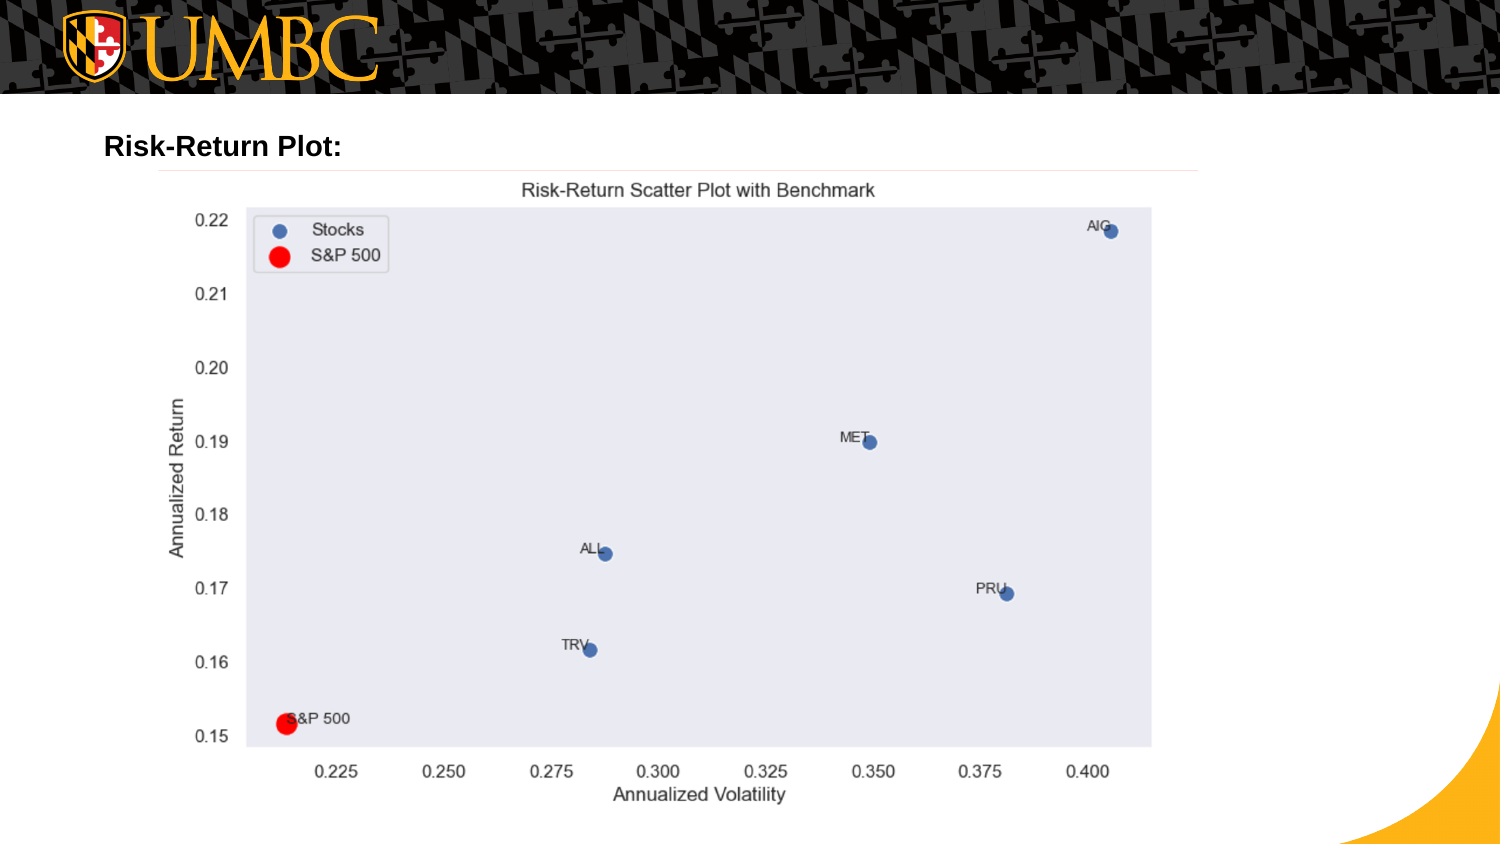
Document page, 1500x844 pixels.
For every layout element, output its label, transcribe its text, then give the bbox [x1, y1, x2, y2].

text_box Risk-Return Plot: [89, 120, 739, 171]
picture [0, 0, 1500, 94]
picture [142, 170, 1199, 814]
picture [1338, 679, 1500, 844]
